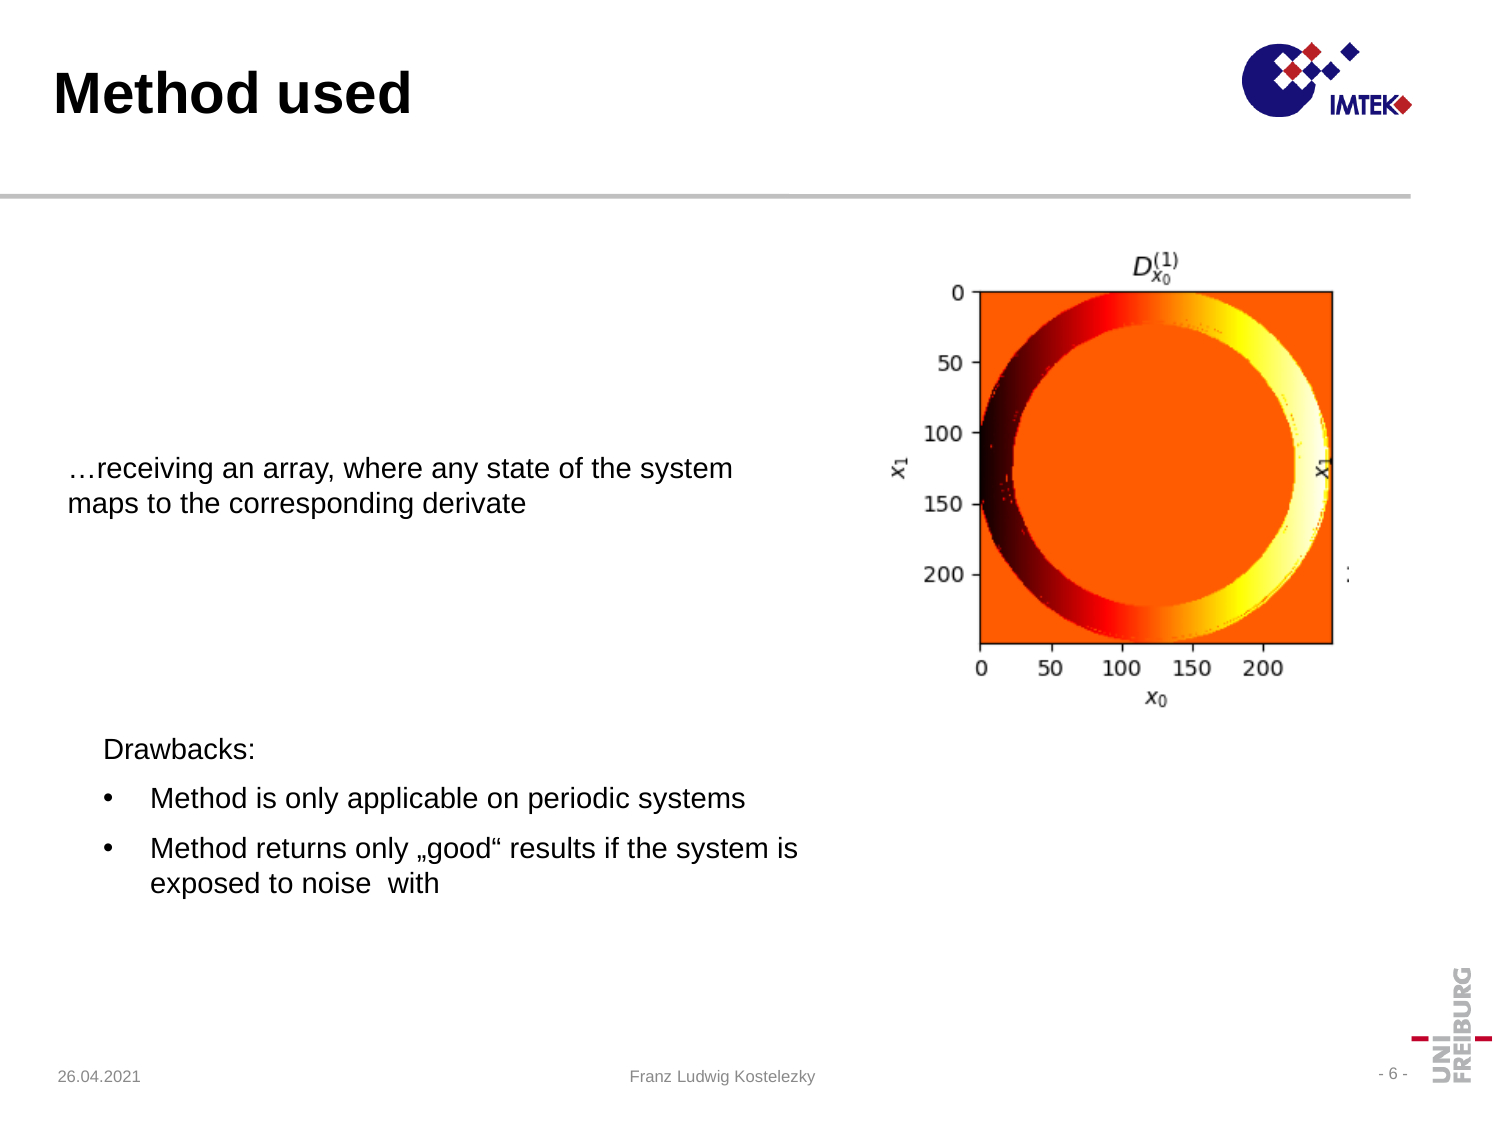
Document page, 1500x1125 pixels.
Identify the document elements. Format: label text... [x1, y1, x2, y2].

slide_number - 6 - [1222, 1055, 1424, 1092]
picture [1410, 968, 1493, 1083]
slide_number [52, 1040, 195, 1111]
picture [1242, 42, 1412, 117]
title Method used [38, 9, 1226, 181]
picture [855, 231, 1349, 724]
footer Franz Ludwig Kostelezky [246, 1057, 1199, 1096]
